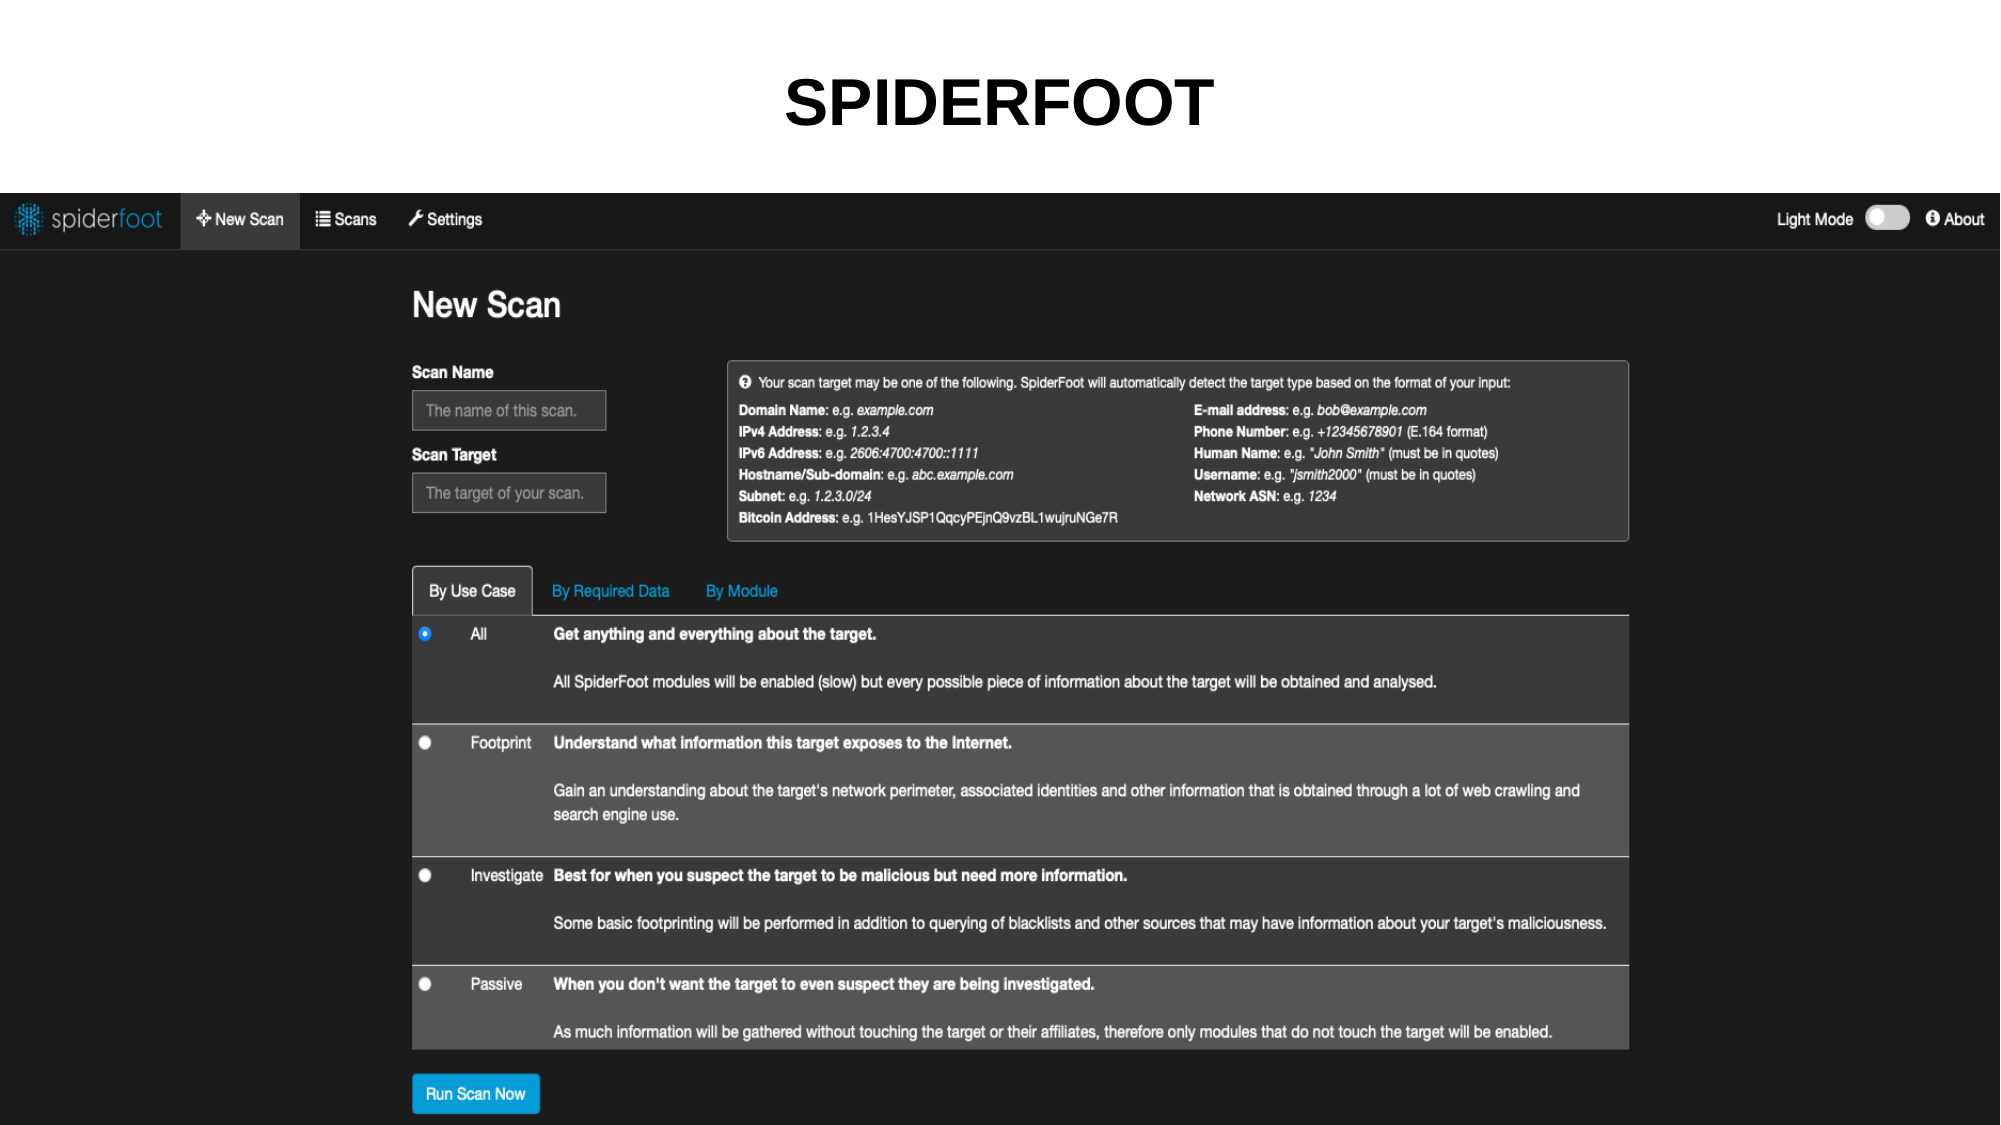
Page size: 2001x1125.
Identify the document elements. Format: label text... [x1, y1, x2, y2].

title Spiderfoot [137, 59, 1863, 192]
picture [0, 193, 2000, 1125]
